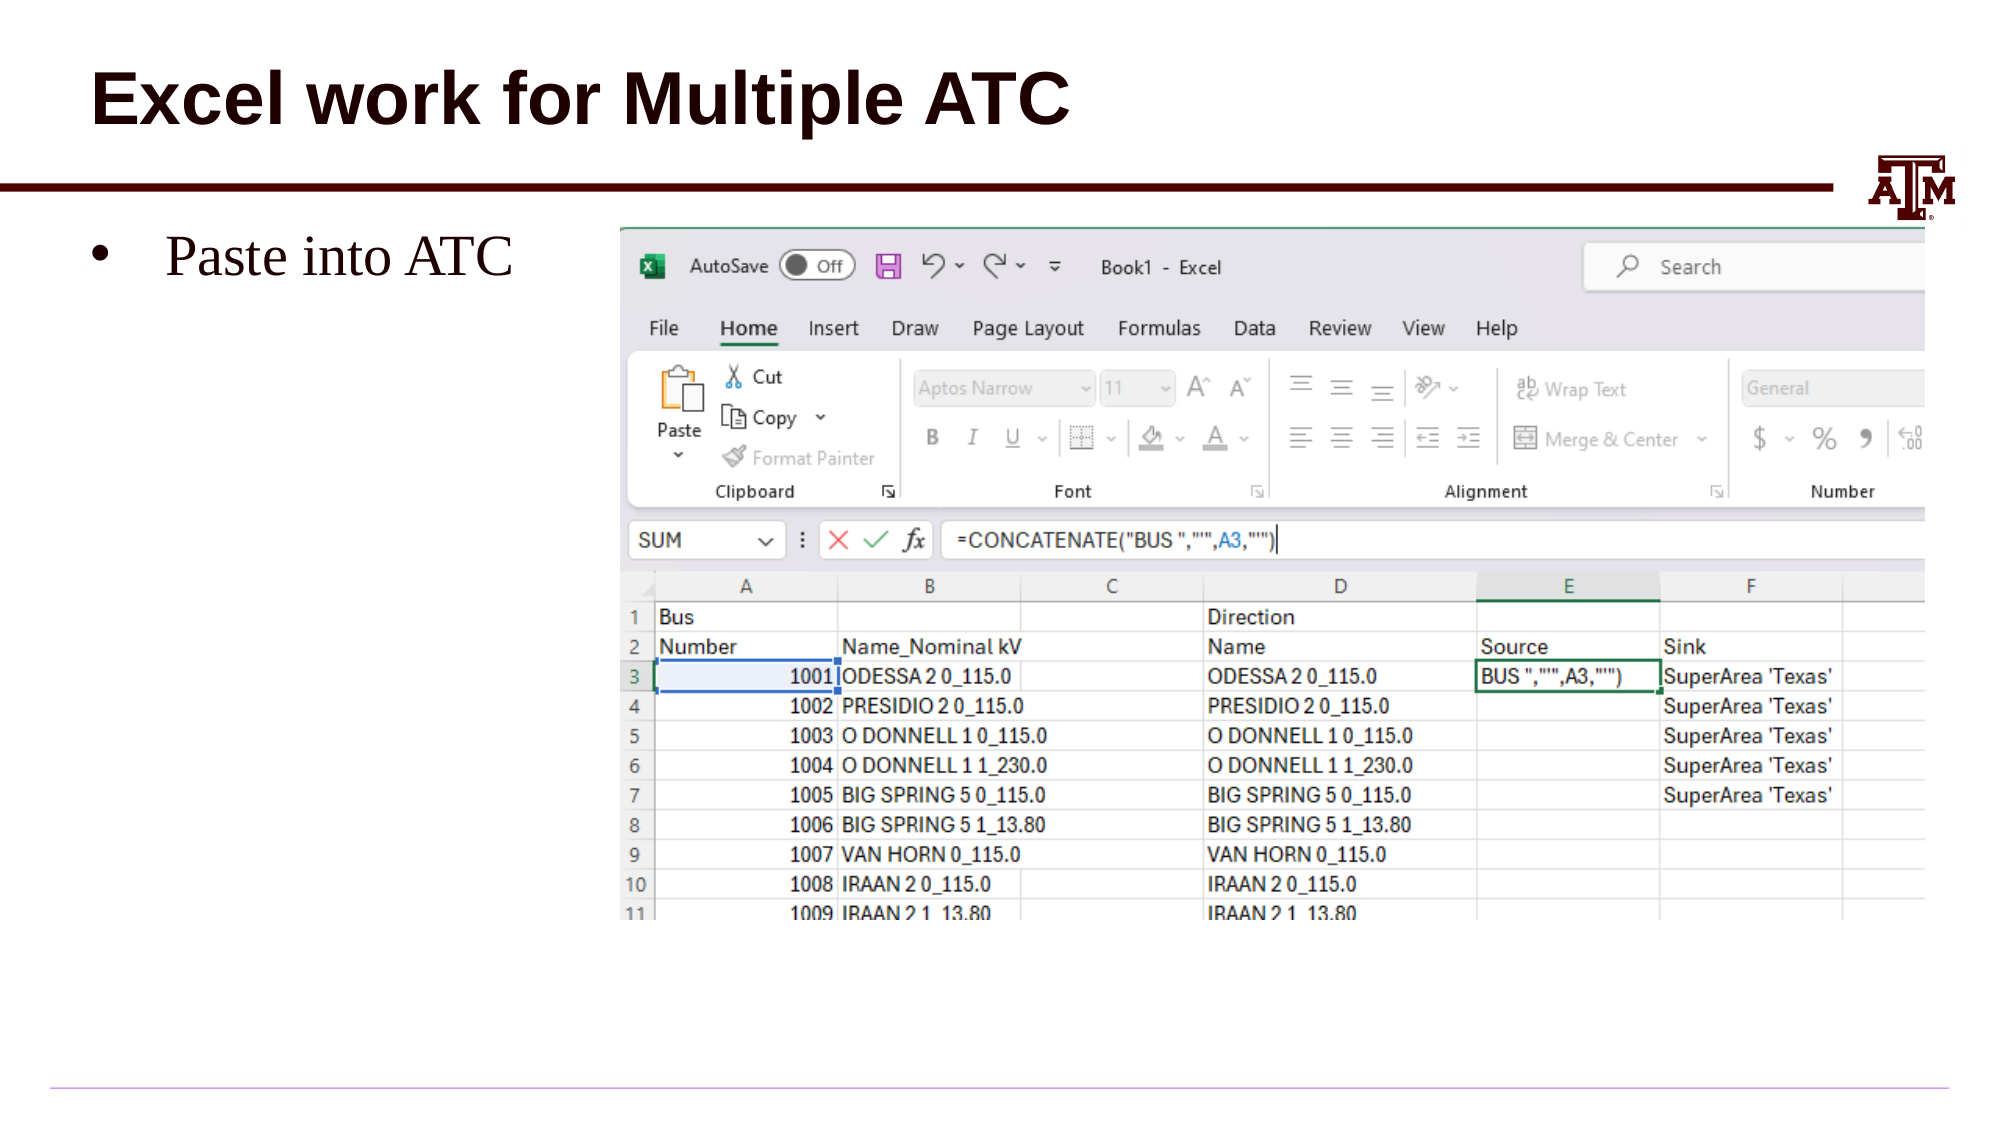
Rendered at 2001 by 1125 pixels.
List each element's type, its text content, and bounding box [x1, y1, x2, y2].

title Excel work for Multiple ATC [74, 12, 1909, 188]
picture [619, 225, 1926, 921]
picture [1856, 137, 1967, 238]
list Paste into ATC [74, 209, 1929, 823]
